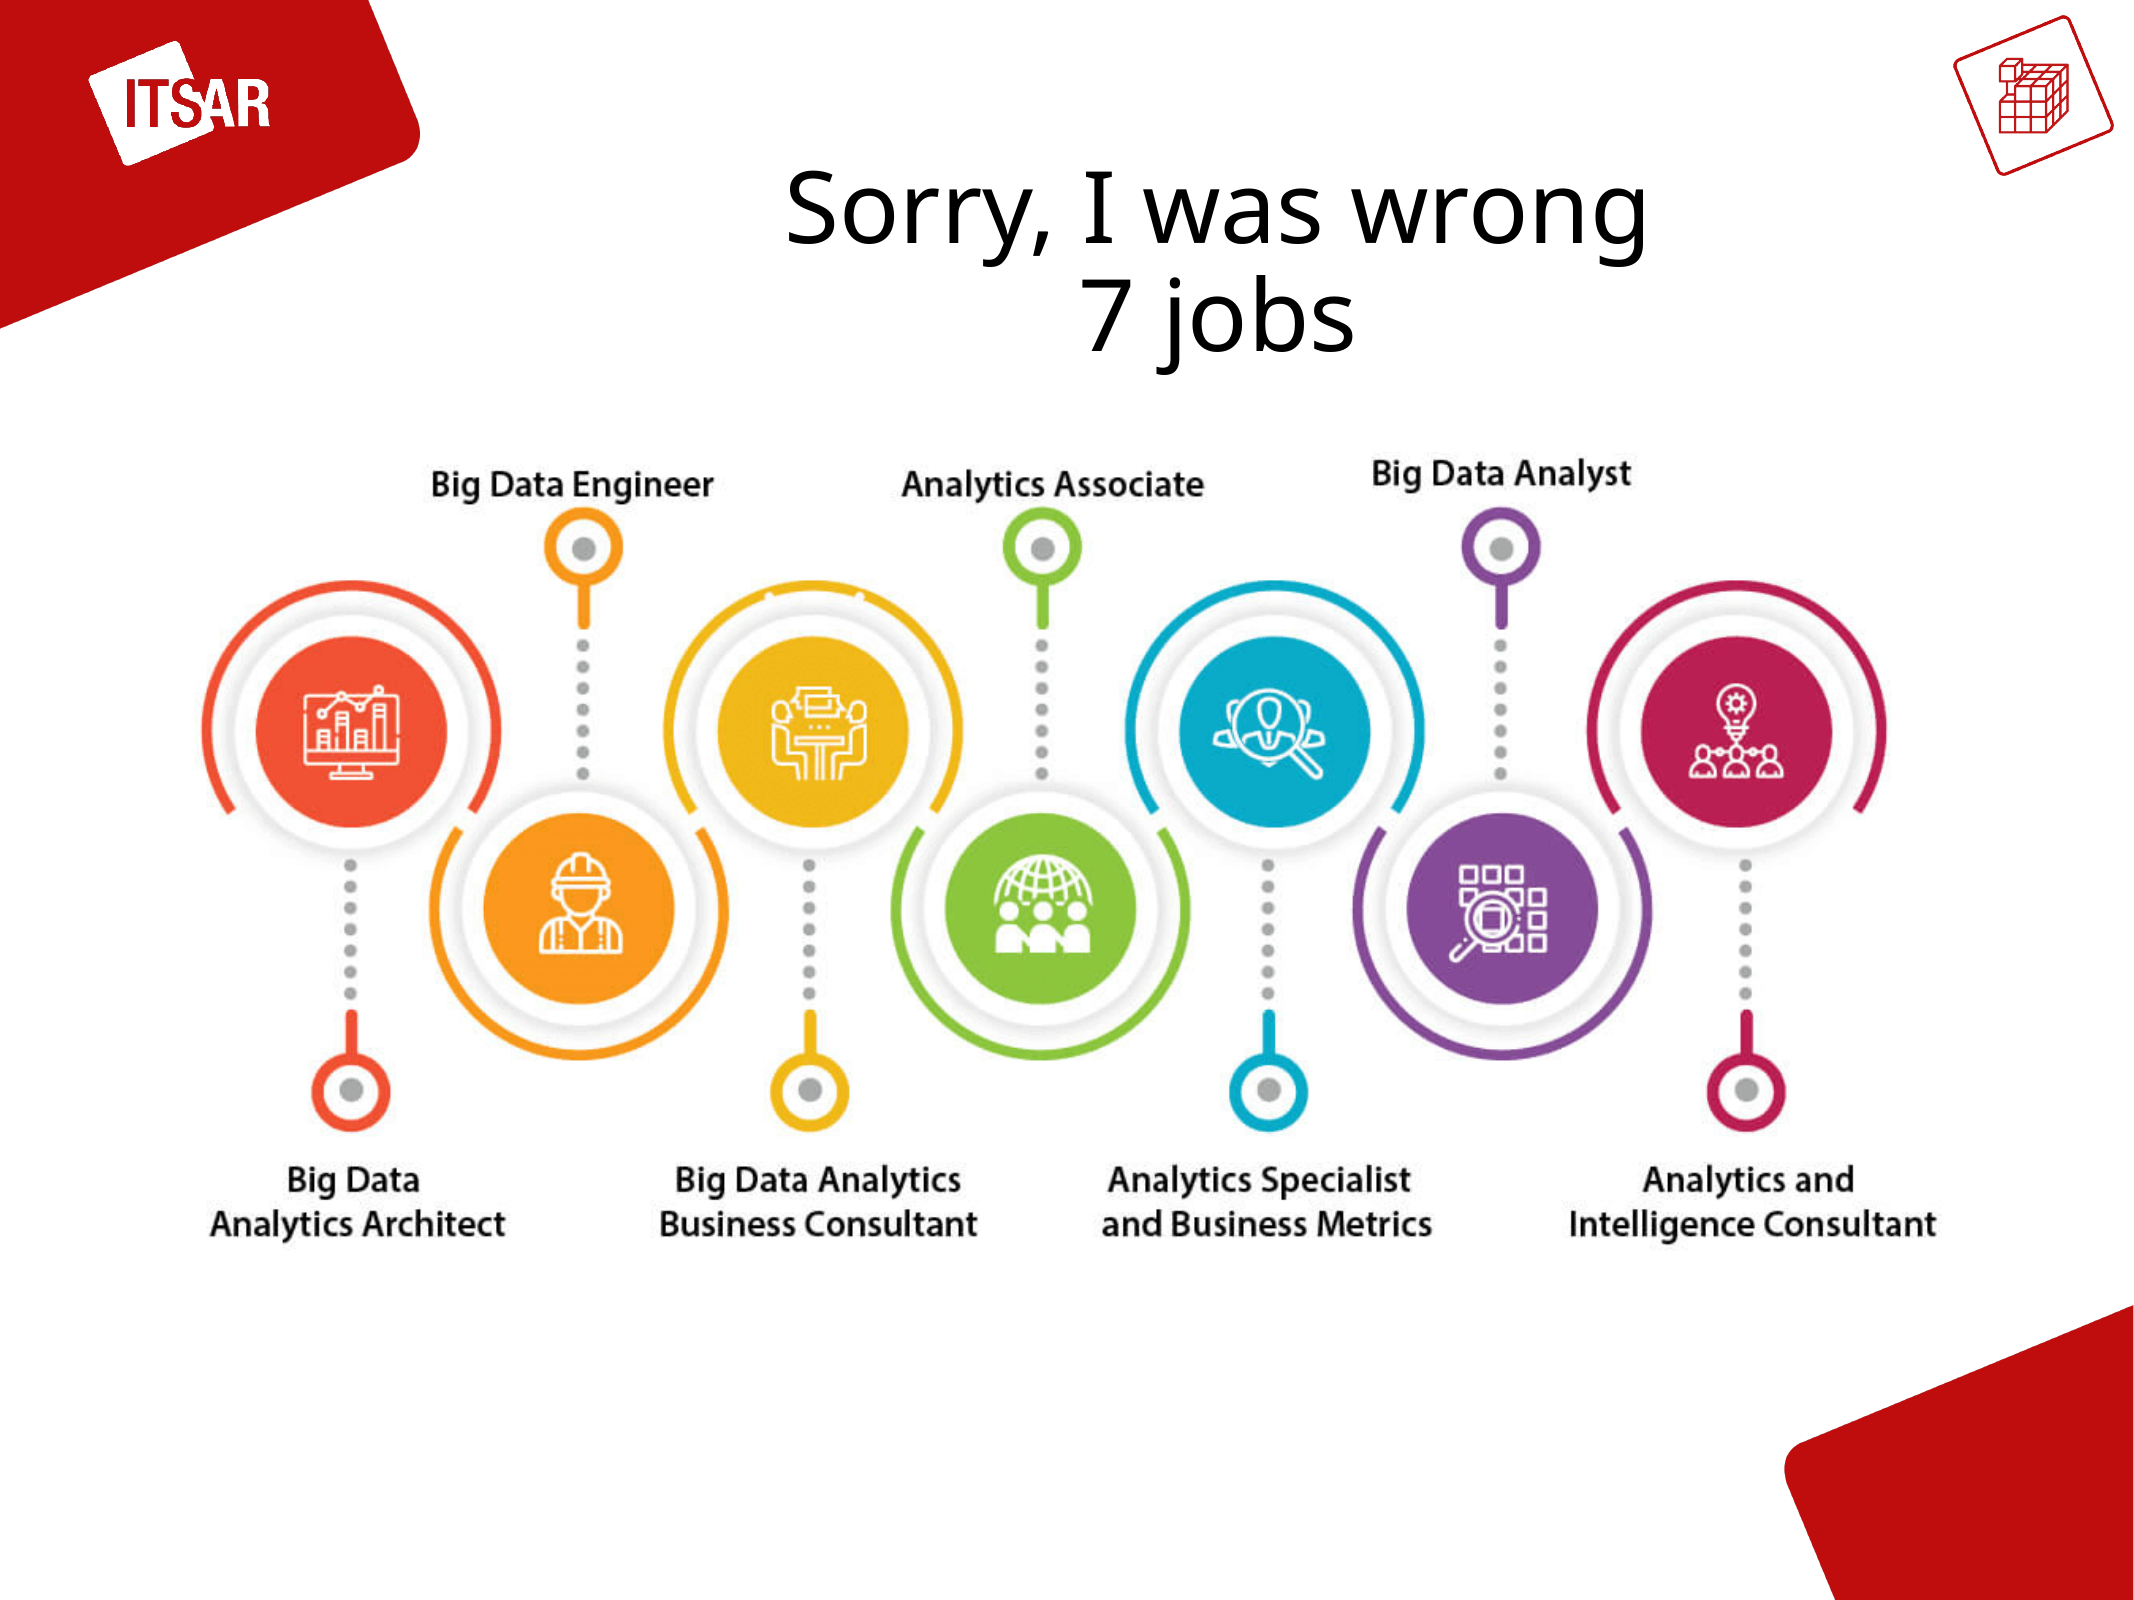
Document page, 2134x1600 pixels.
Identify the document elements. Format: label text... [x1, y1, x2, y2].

title Sorry, I was wrong 7 jobs [450, 85, 1987, 395]
picture [1953, 15, 2114, 176]
picture [150, 427, 2134, 1600]
picture [0, 0, 427, 370]
